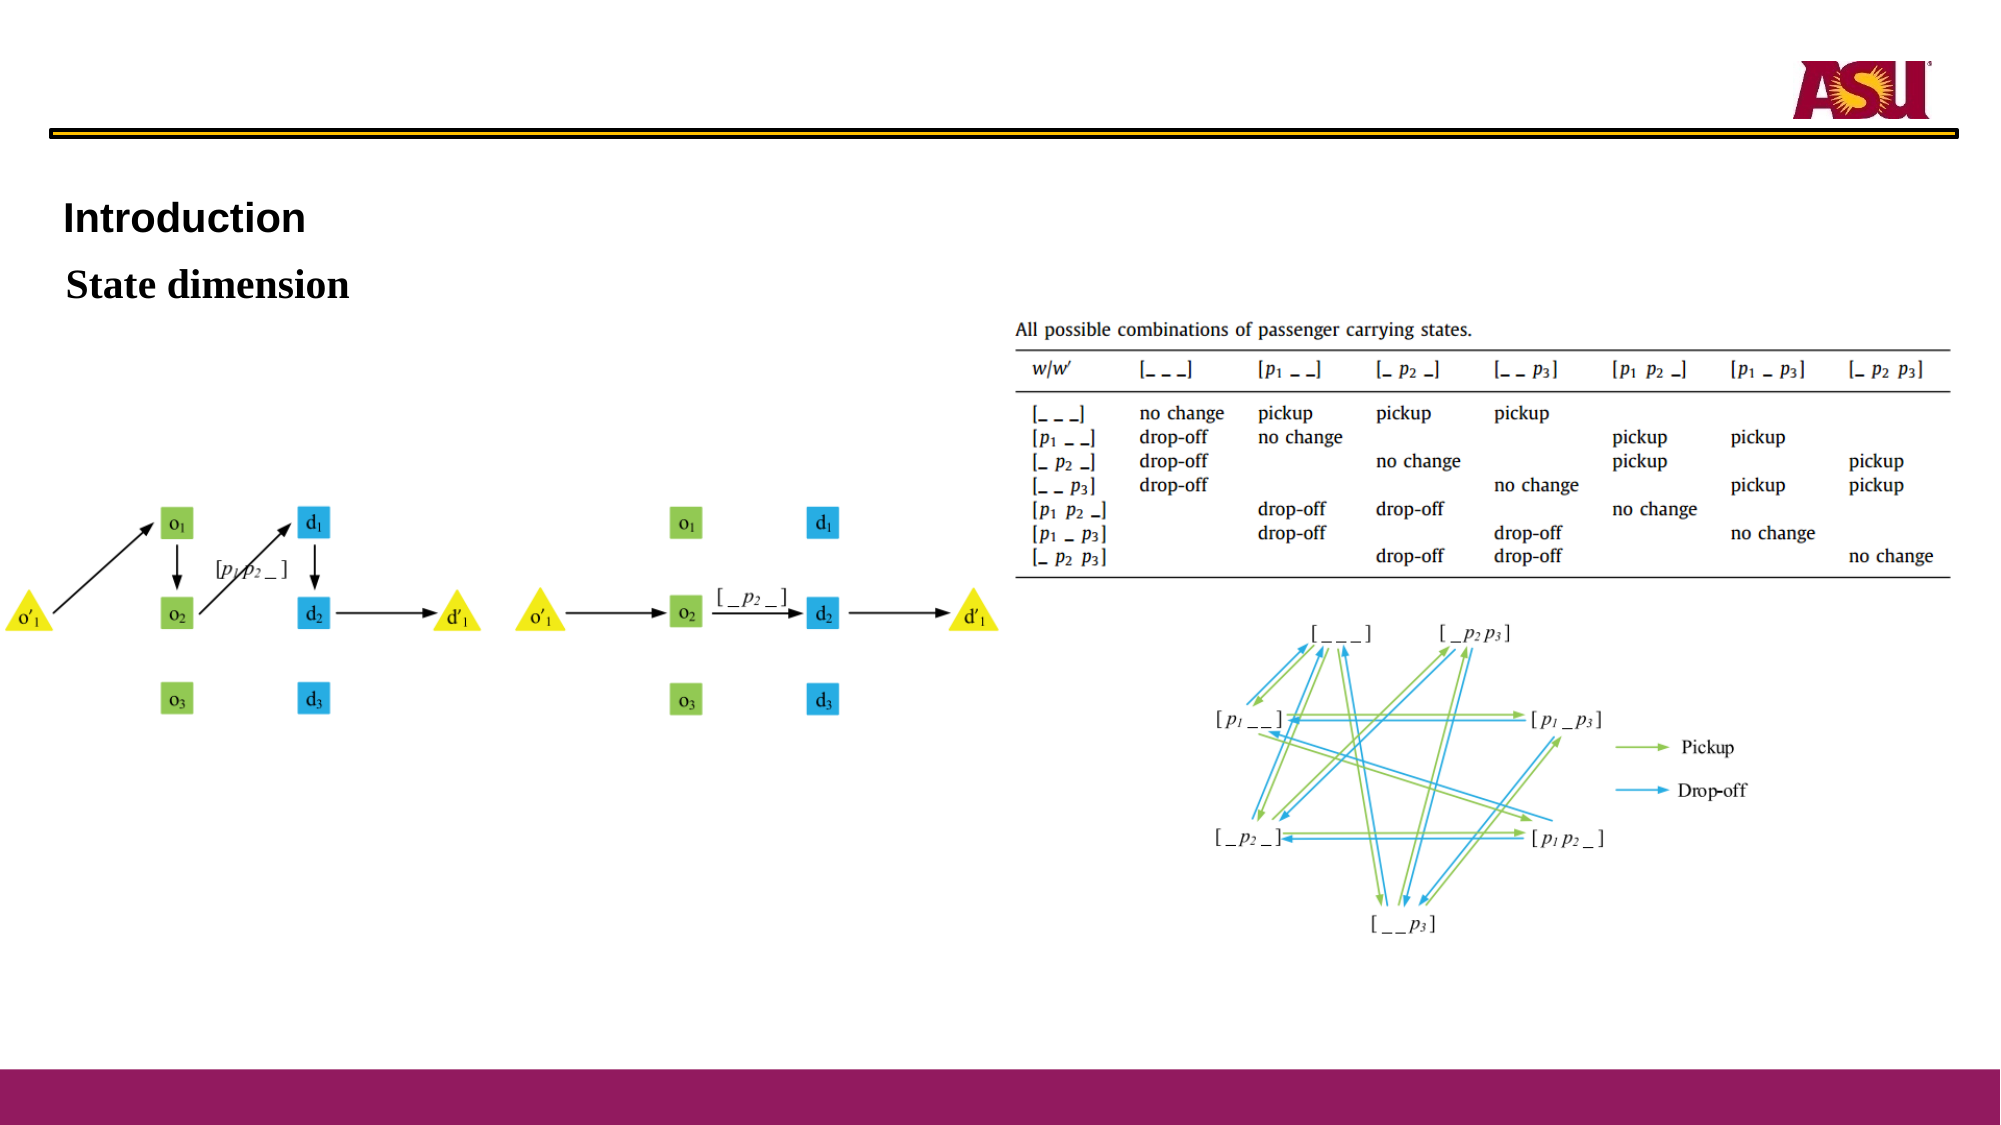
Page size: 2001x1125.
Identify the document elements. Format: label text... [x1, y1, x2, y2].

text_box Introduction [48, 108, 322, 249]
picture [1792, 60, 1932, 119]
text_box [0, 1067, 2000, 1125]
text_box [322, 128, 1959, 139]
text_box State dimension [50, 249, 760, 315]
picture [0, 489, 1005, 722]
picture [1011, 314, 1958, 943]
